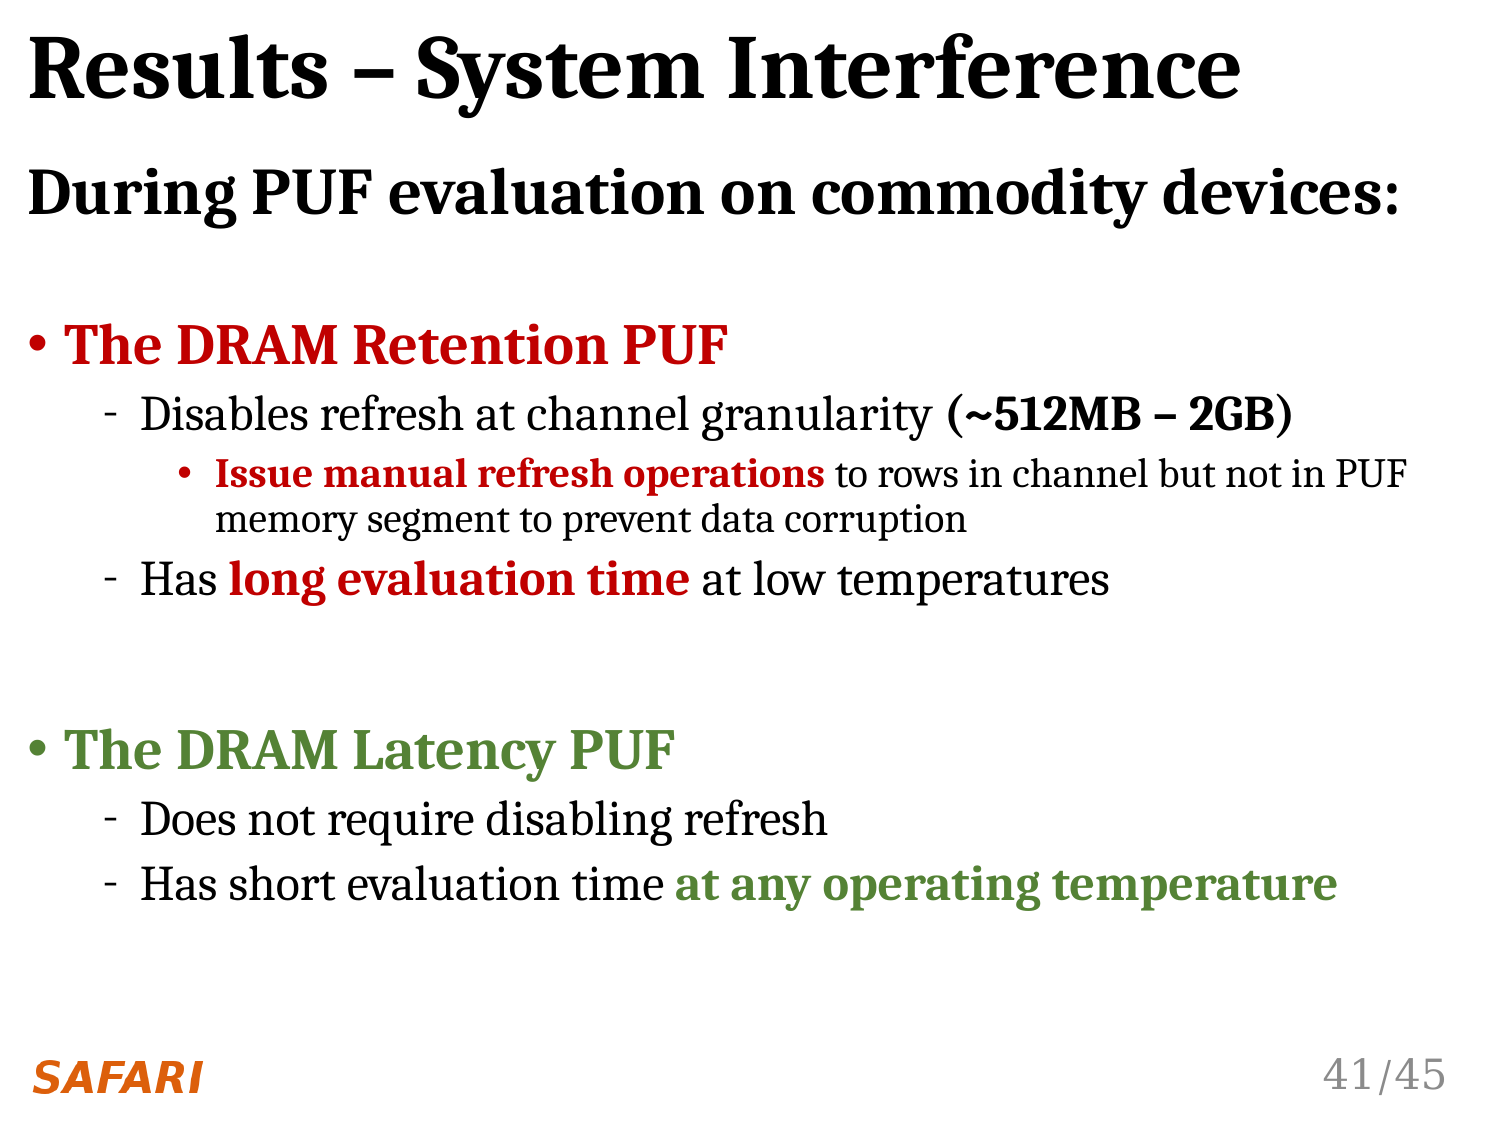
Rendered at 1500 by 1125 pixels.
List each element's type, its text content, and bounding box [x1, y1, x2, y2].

picture [31, 1051, 209, 1104]
title Results – System Interference [12, 12, 1487, 134]
list During PUF evaluation on commodity devices: The DRAM Retention PUF Disables refresh at channel granularity (~512MB – 2GB) Issue manual refresh operations to rows in channel but not in PUF memory segment to prevent data corruption Has long evaluation time at low temperatures The DRAM Latency PUF Does not require disabling refresh Has short evaluation time at any operating temperature [12, 149, 1487, 1033]
